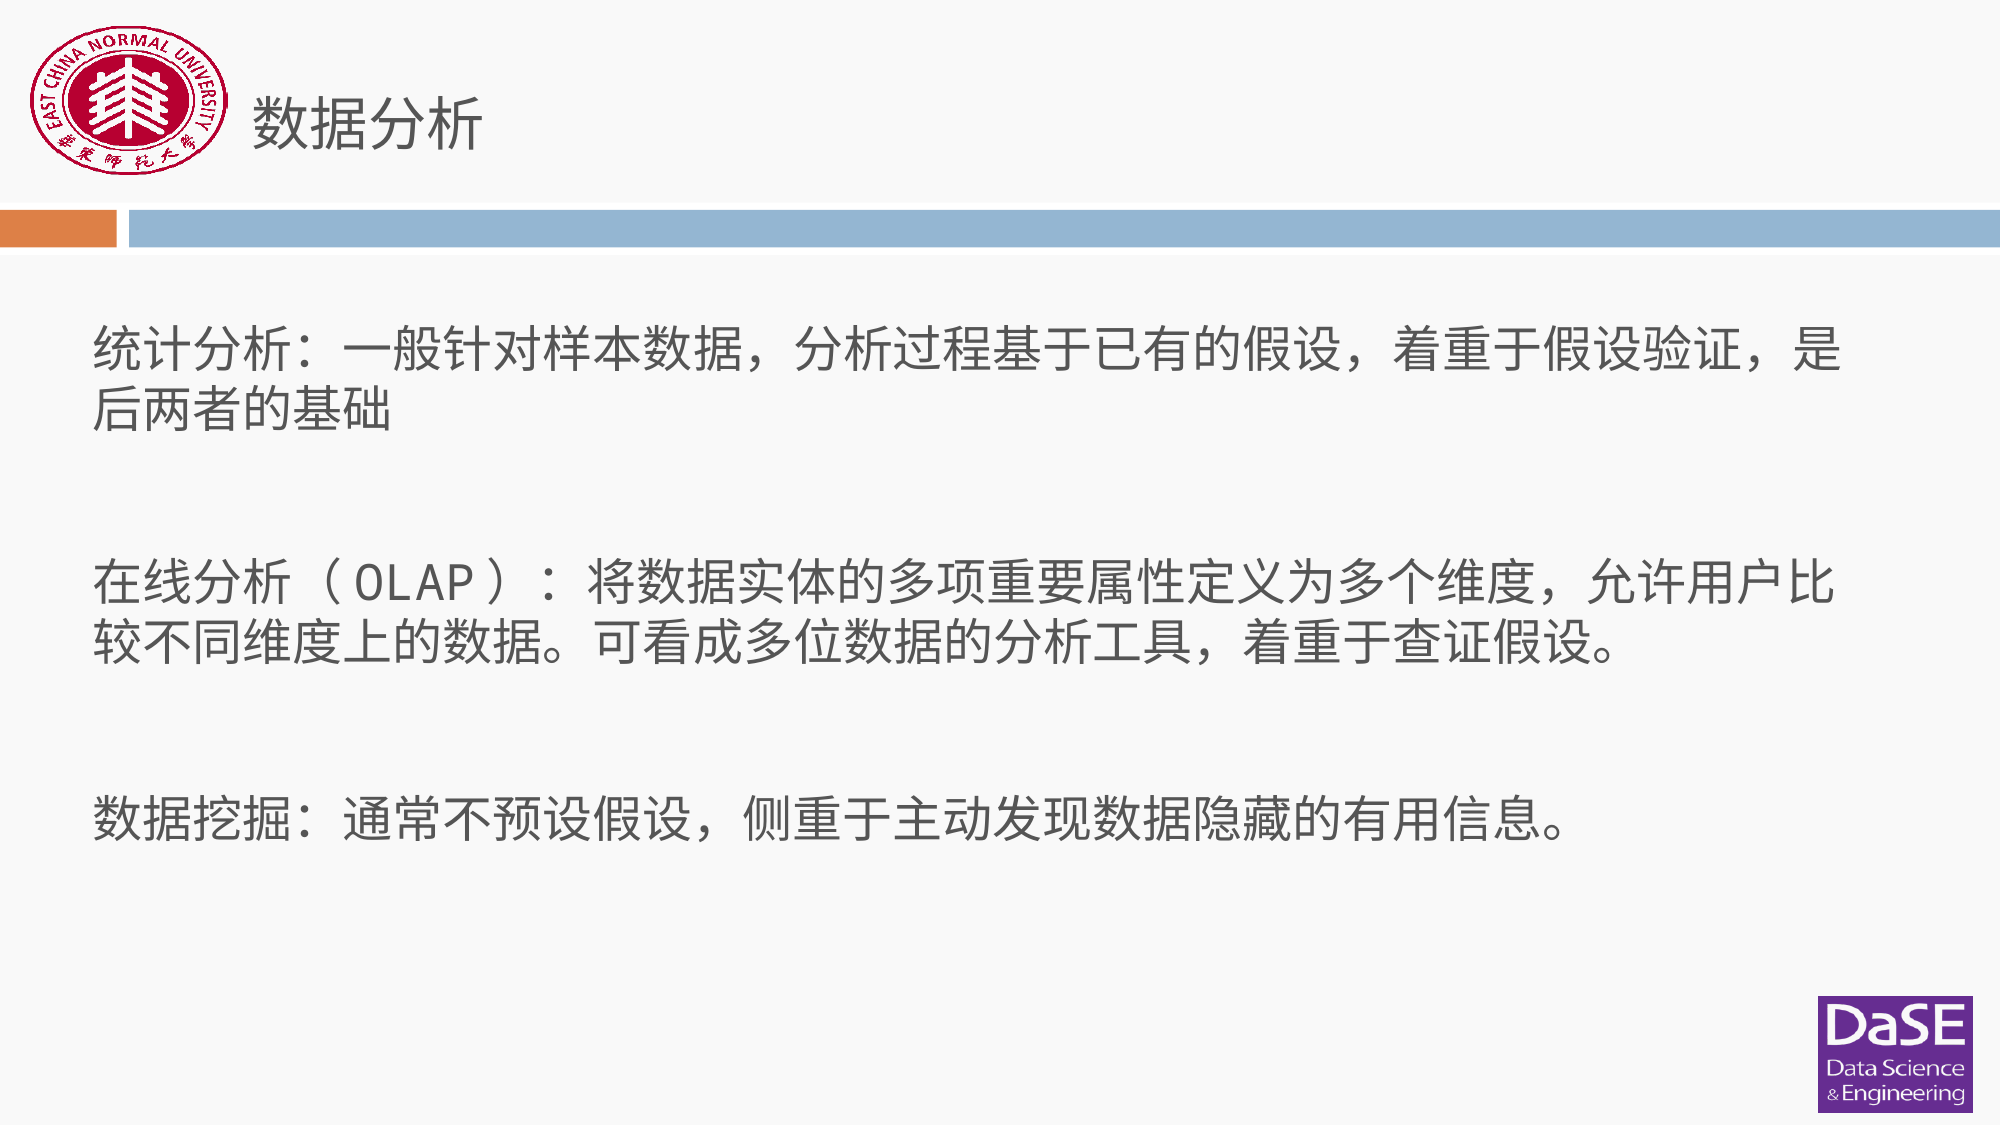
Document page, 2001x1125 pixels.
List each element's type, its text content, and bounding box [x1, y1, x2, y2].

text_box 数据挖掘：通常不预设假设，侧重于主动发现数据隐藏的有用信息。 [78, 780, 1742, 856]
picture [1818, 996, 1973, 1113]
text_box 在线分析（OLAP）：将数据实体的多项重要属性定义为多个维度，允许用户比较不同维度上的数据。可看成多位数据的分析工具，着重于查证假设。 [78, 542, 1869, 678]
text_box 数据分析 [237, 79, 500, 165]
picture [30, 26, 228, 175]
text_box 统计分析：一般针对样本数据，分析过程基于已有的假设，着重于假设验证，是后两者的基础 [78, 310, 1869, 445]
